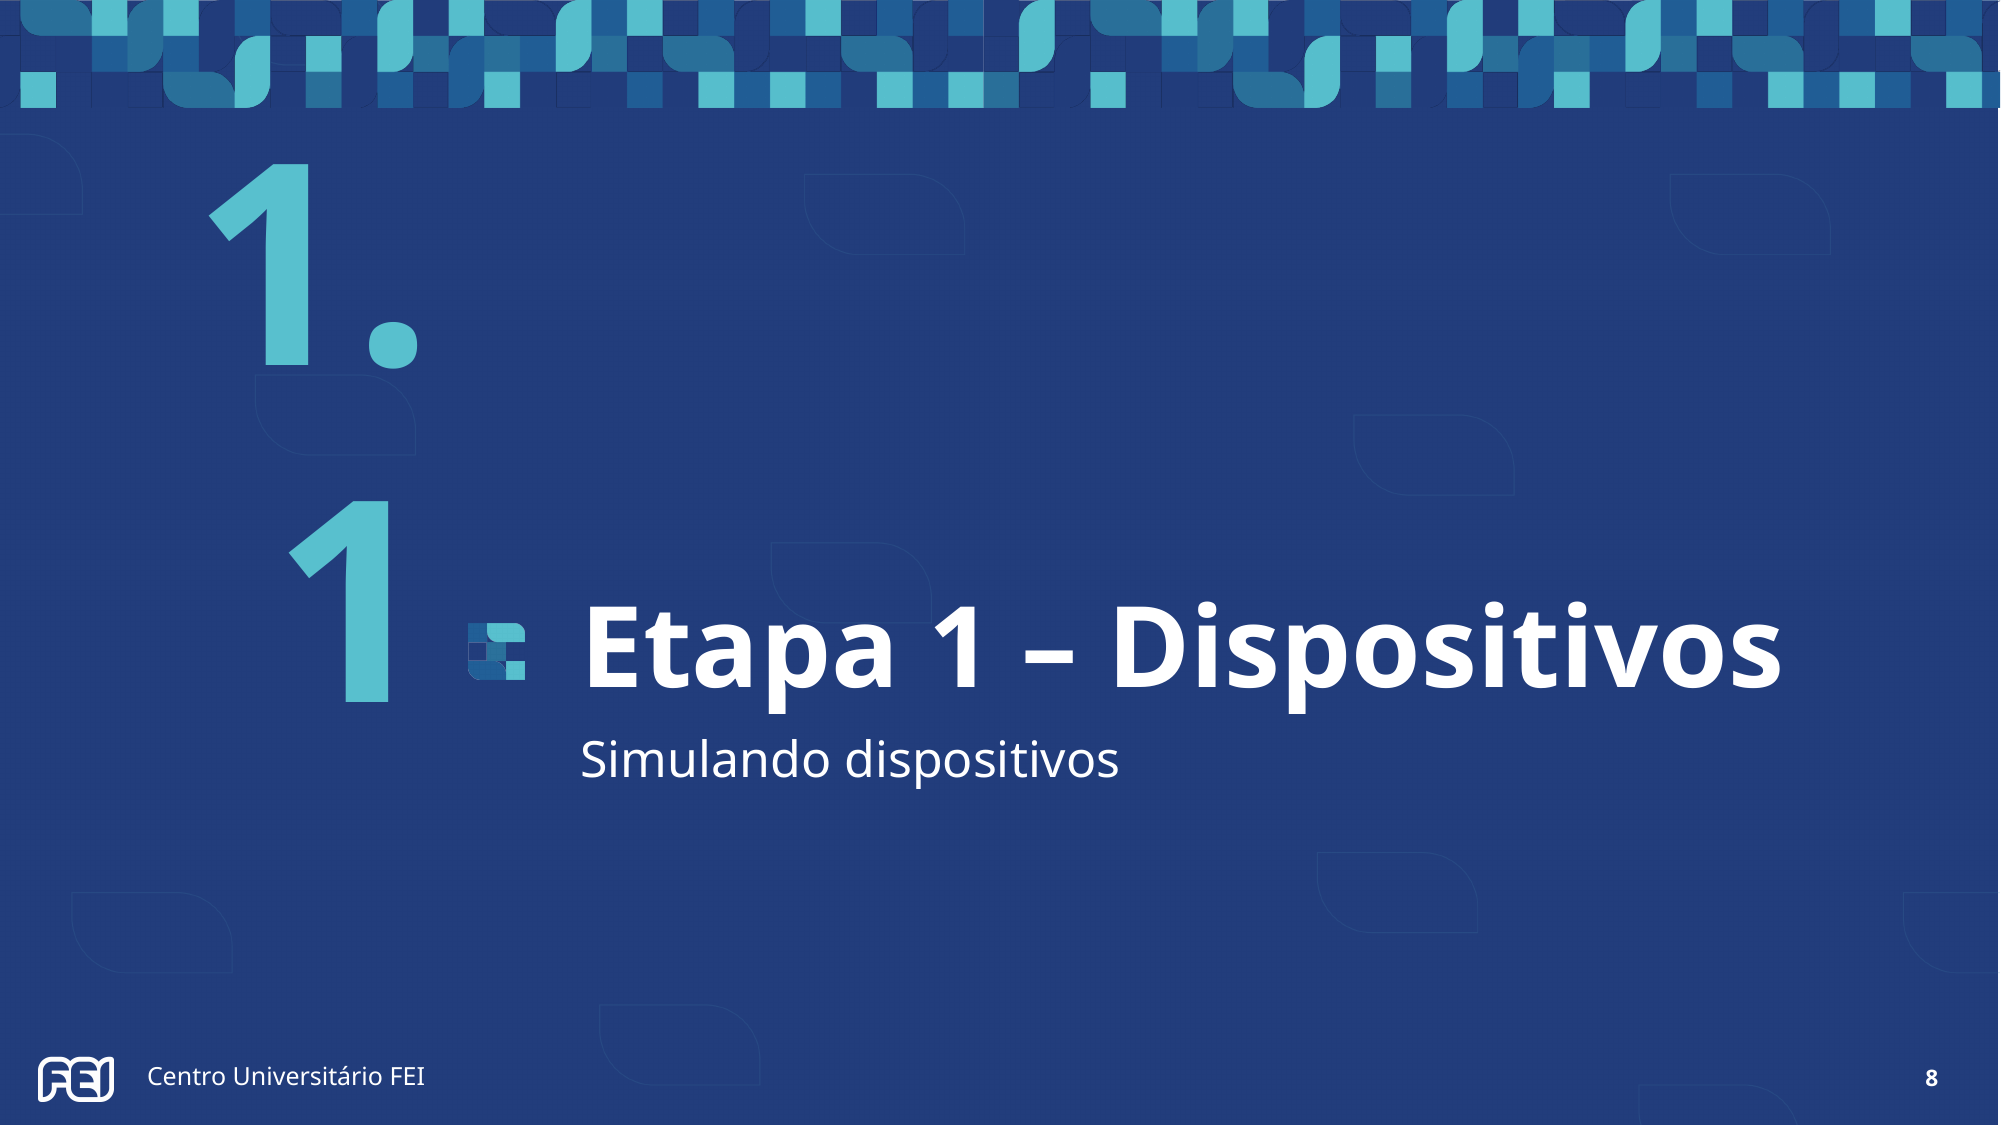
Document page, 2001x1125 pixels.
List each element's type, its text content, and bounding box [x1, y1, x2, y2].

list Etapa 1 – Dispositivos [565, 429, 1860, 720]
list 8 [1859, 1056, 1954, 1100]
list Simulando dispositivos [565, 727, 1860, 962]
picture [0, 0, 2001, 1125]
list Centro Universitário FEI [132, 1056, 1575, 1100]
title 1.1 [35, 421, 449, 767]
